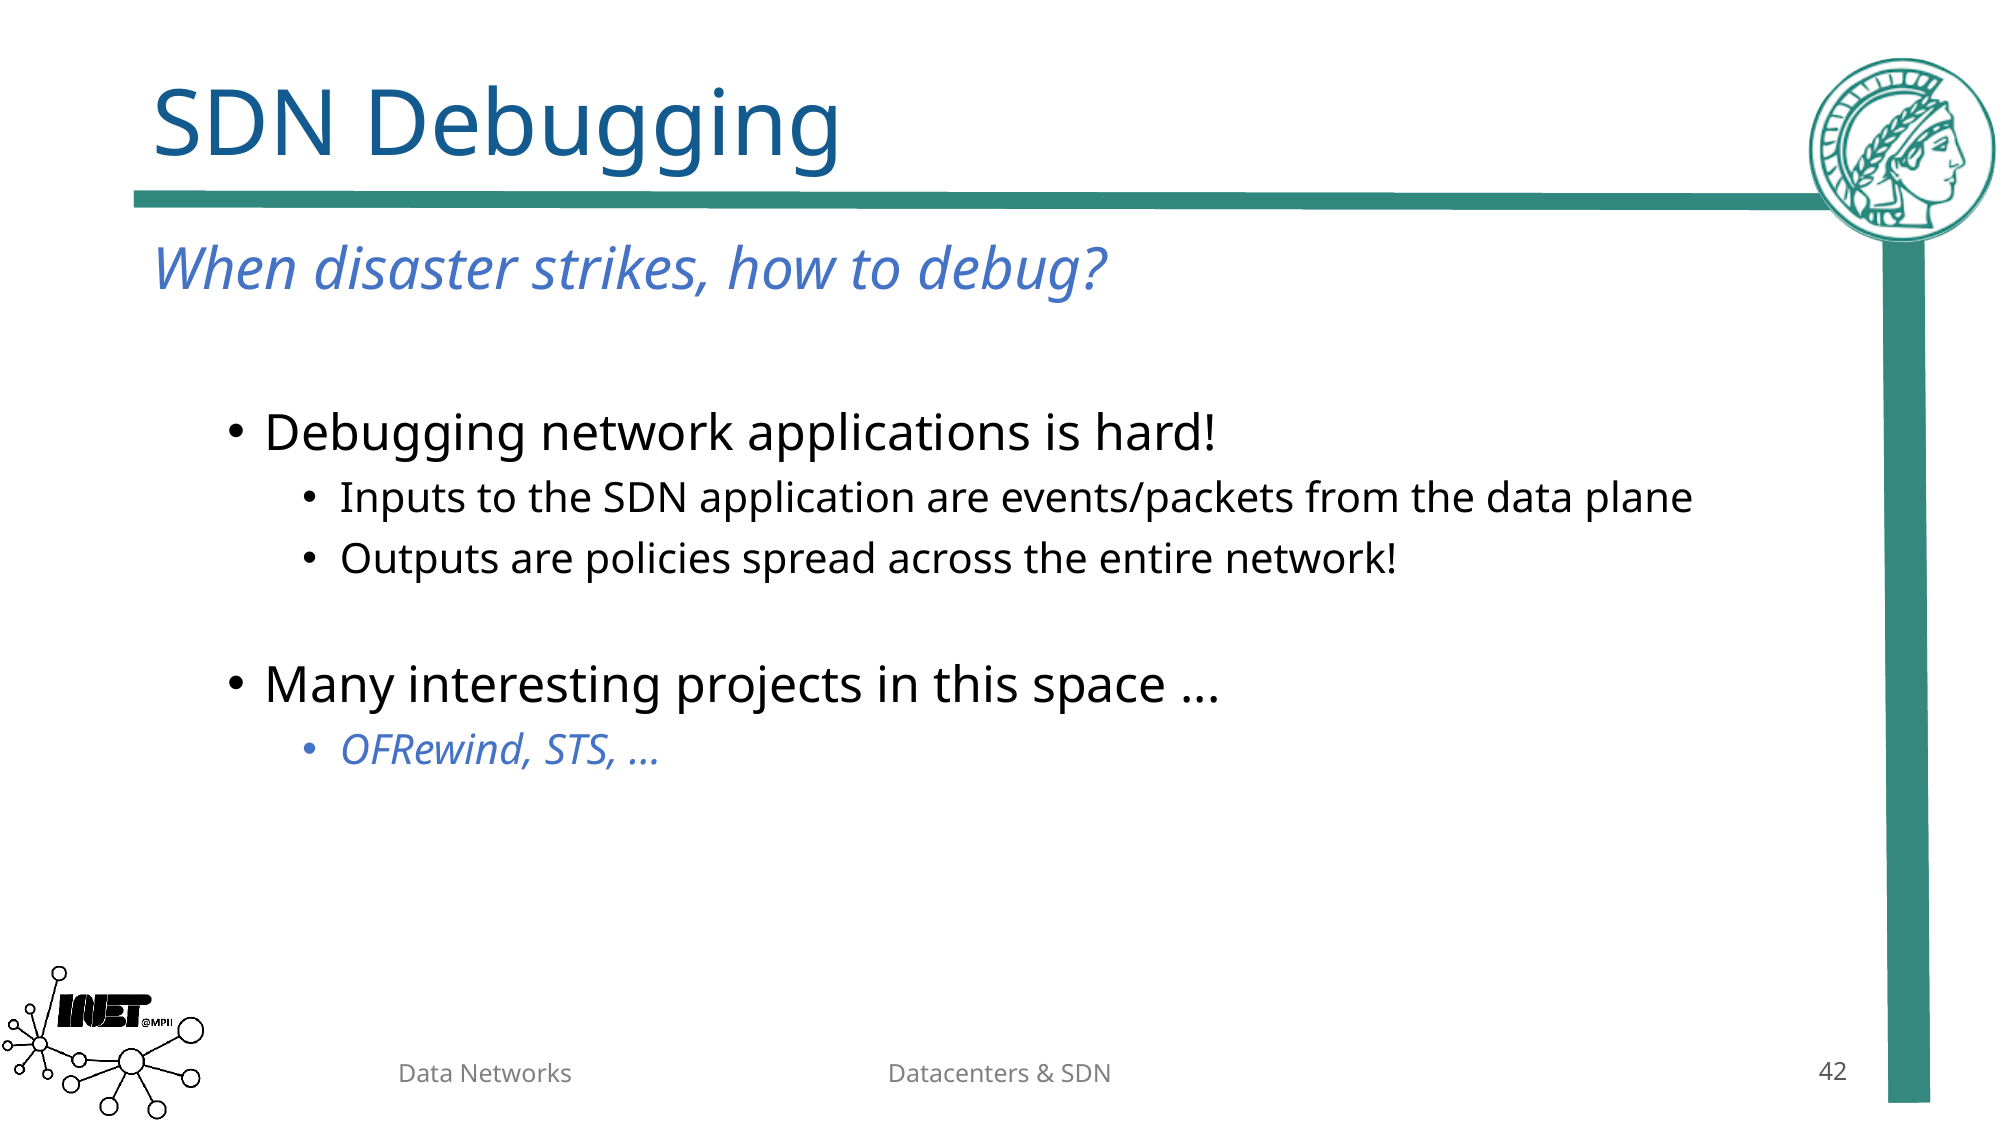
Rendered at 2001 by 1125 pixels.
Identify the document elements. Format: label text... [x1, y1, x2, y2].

footer Datacenters & SDN [662, 1042, 1338, 1103]
picture [1, 964, 204, 1120]
picture [1817, 57, 1997, 243]
slide_number Data Networks [137, 1042, 588, 1103]
list When disaster strikes, how to debug? Debugging network applications is hard! Inputs to the SDN application are events/packets from the data plane Outputs are policies spread across the entire network! Many interesting projects in this space ... OFRewind, STS, ... [137, 223, 1863, 1012]
title SDN Debugging [137, 59, 1863, 191]
slide_number 42 [1412, 1042, 1863, 1103]
